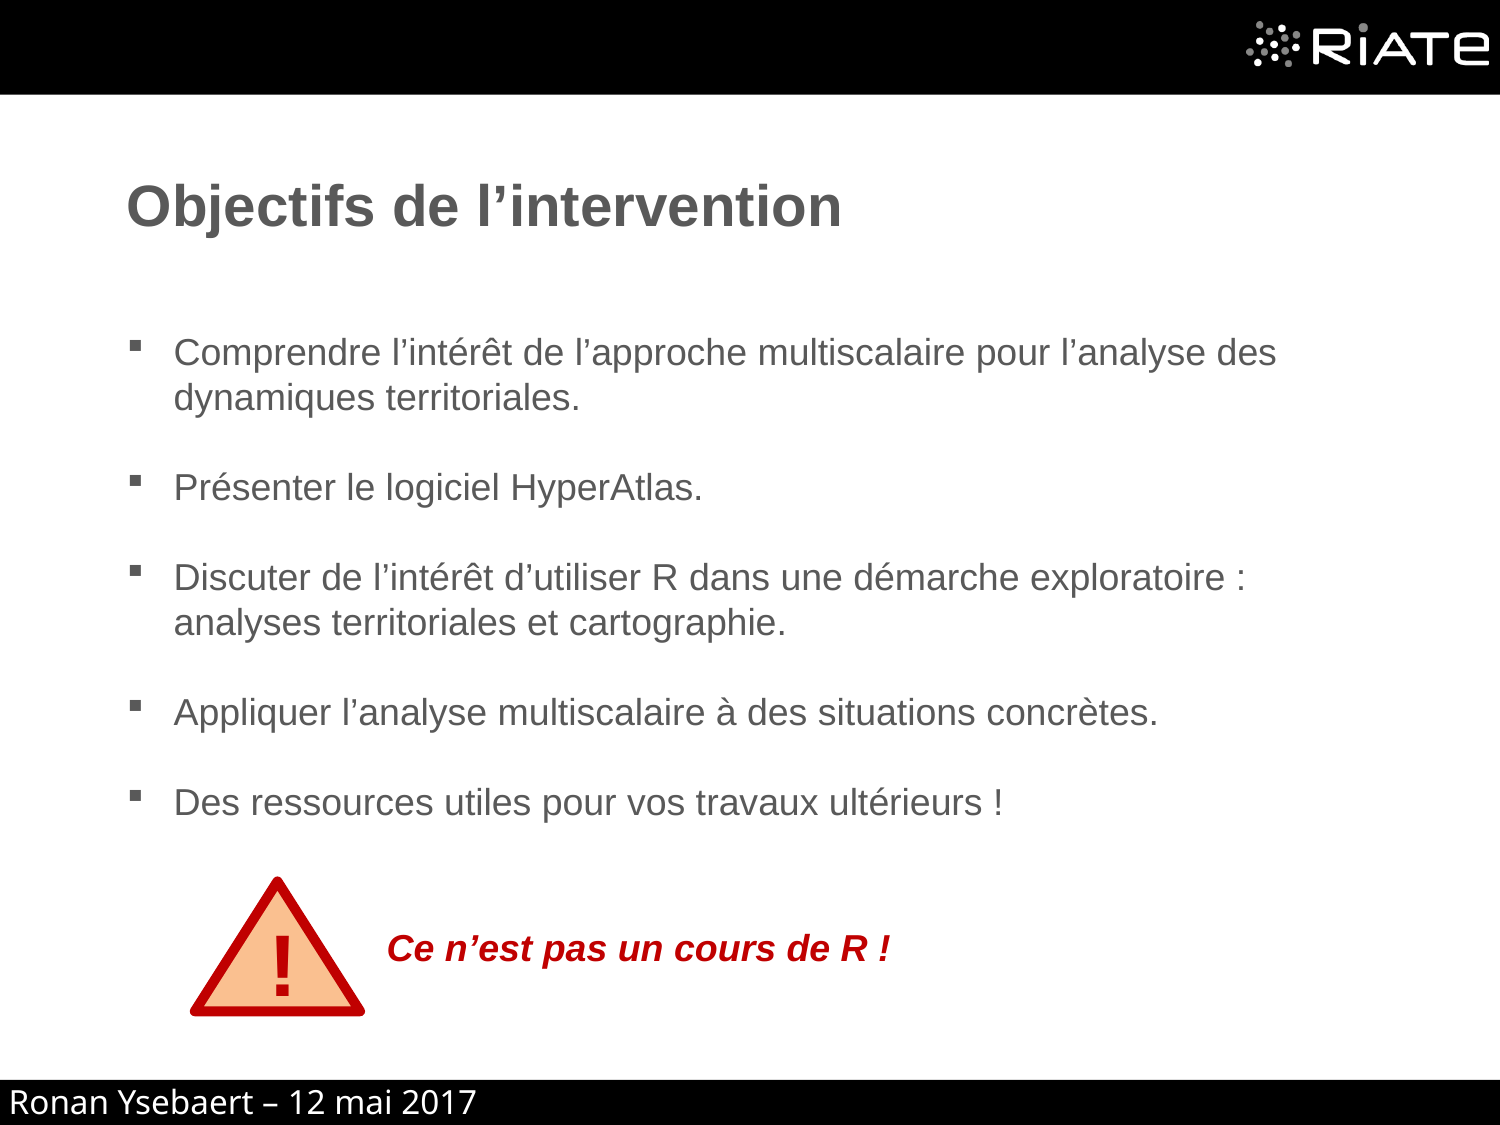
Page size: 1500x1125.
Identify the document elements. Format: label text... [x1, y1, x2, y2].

text_box Ce n’est pas un cours de R ! [371, 916, 1247, 977]
text_box [655, 1078, 1500, 1125]
text_box [262, 879, 293, 901]
picture [1245, 21, 1489, 67]
text_box [192, 915, 253, 1014]
text_box [313, 933, 362, 1014]
text_box ! [253, 901, 313, 1022]
text_box Objectifs de l’intervention Comprendre l’intérêt de l’approche multiscalaire pour l’analyse des dynamiques territoriales. Présenter le logiciel HyperAtlas. Discuter de l’intérêt d’utiliser R dans une démarche exploratoire : analyses territoriales et cartographie. Appliquer l’analyse multiscalaire à des situations concrètes. Des ressources utiles pour vos travaux ultérieurs ! [112, 160, 1329, 966]
text_box [0, 0, 1500, 97]
text_box Ronan Ysebaert – 12 mai 2017 [0, 1073, 655, 1125]
